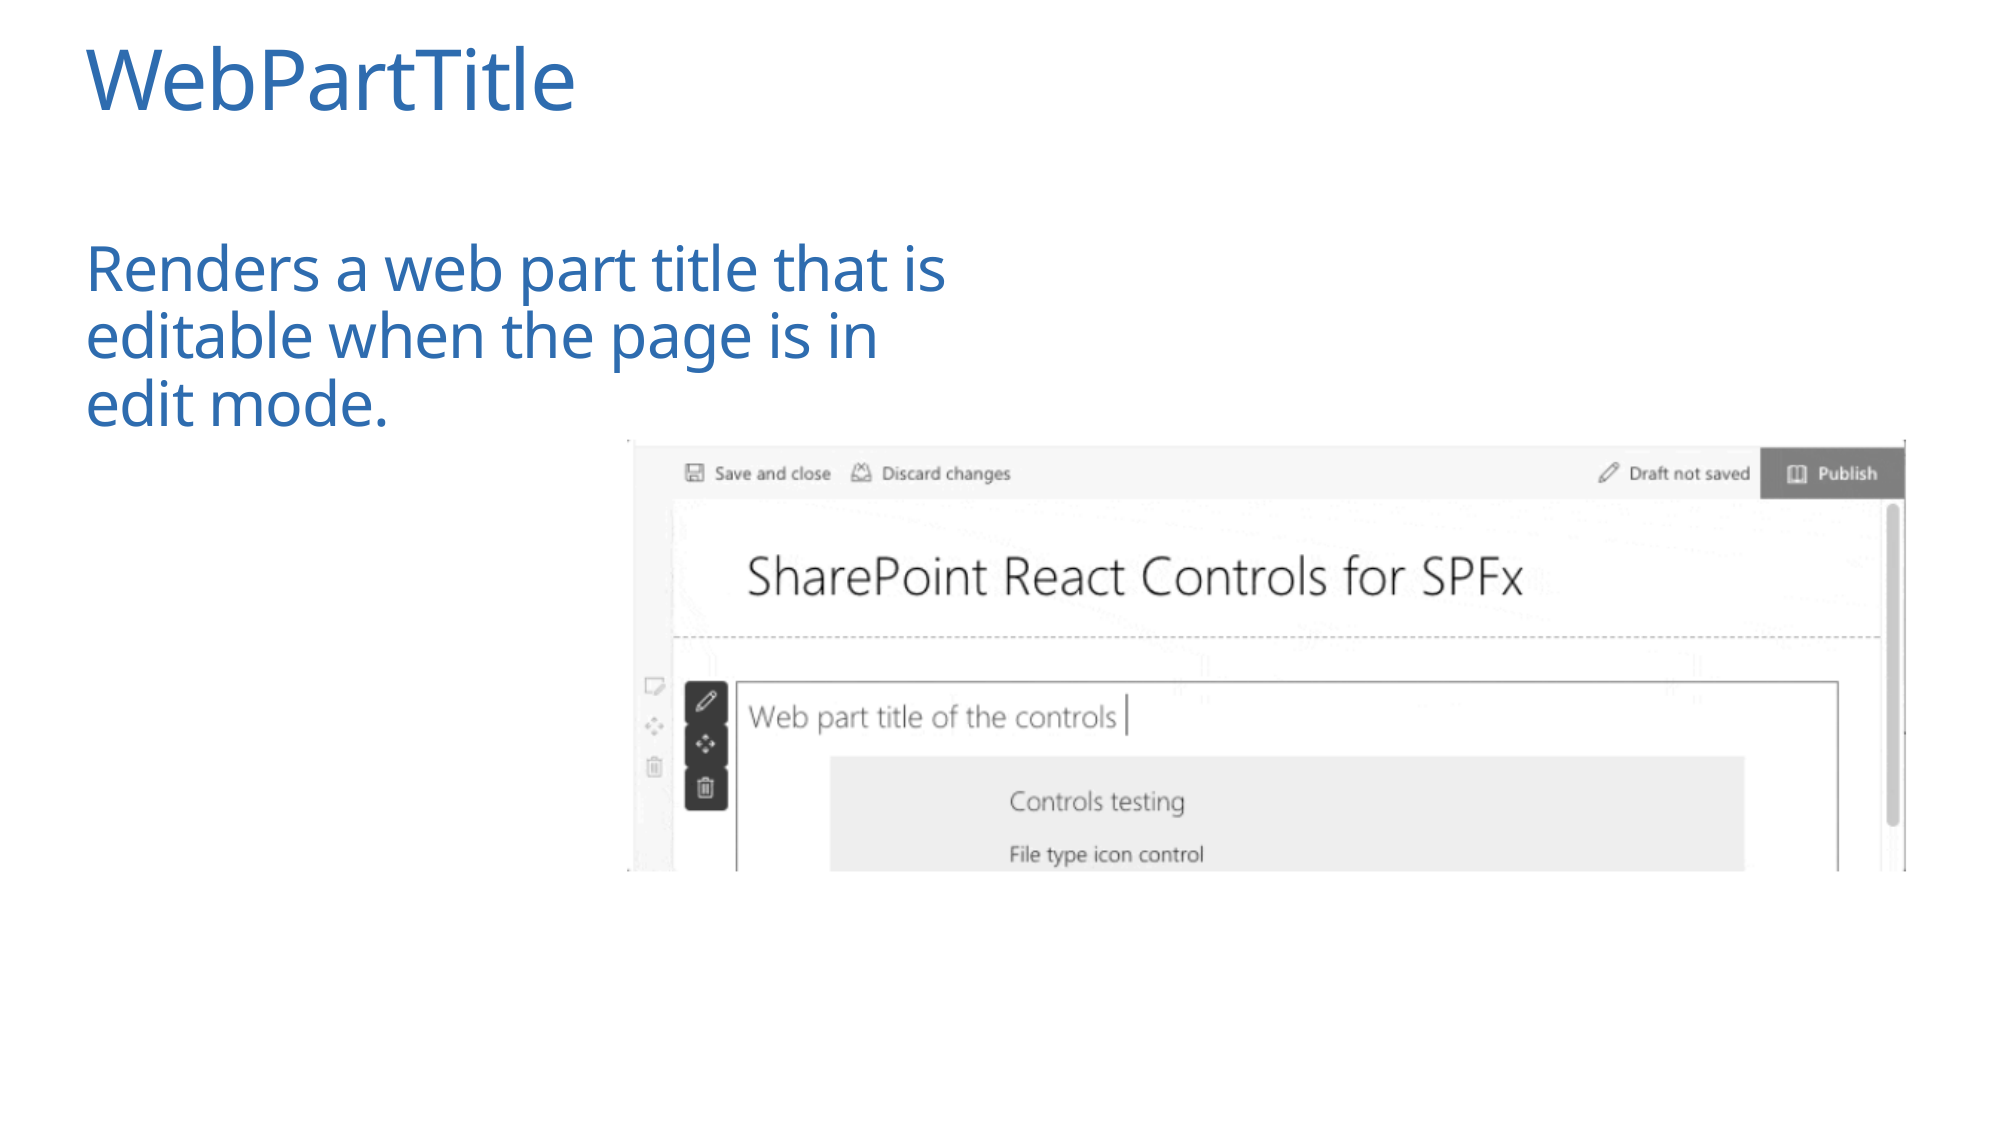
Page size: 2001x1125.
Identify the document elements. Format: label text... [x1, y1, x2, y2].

title WebPartTitle [85, 37, 1915, 161]
list Renders a web part title that is editable when the page is in edit mode. [85, 237, 971, 642]
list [622, 434, 1915, 888]
